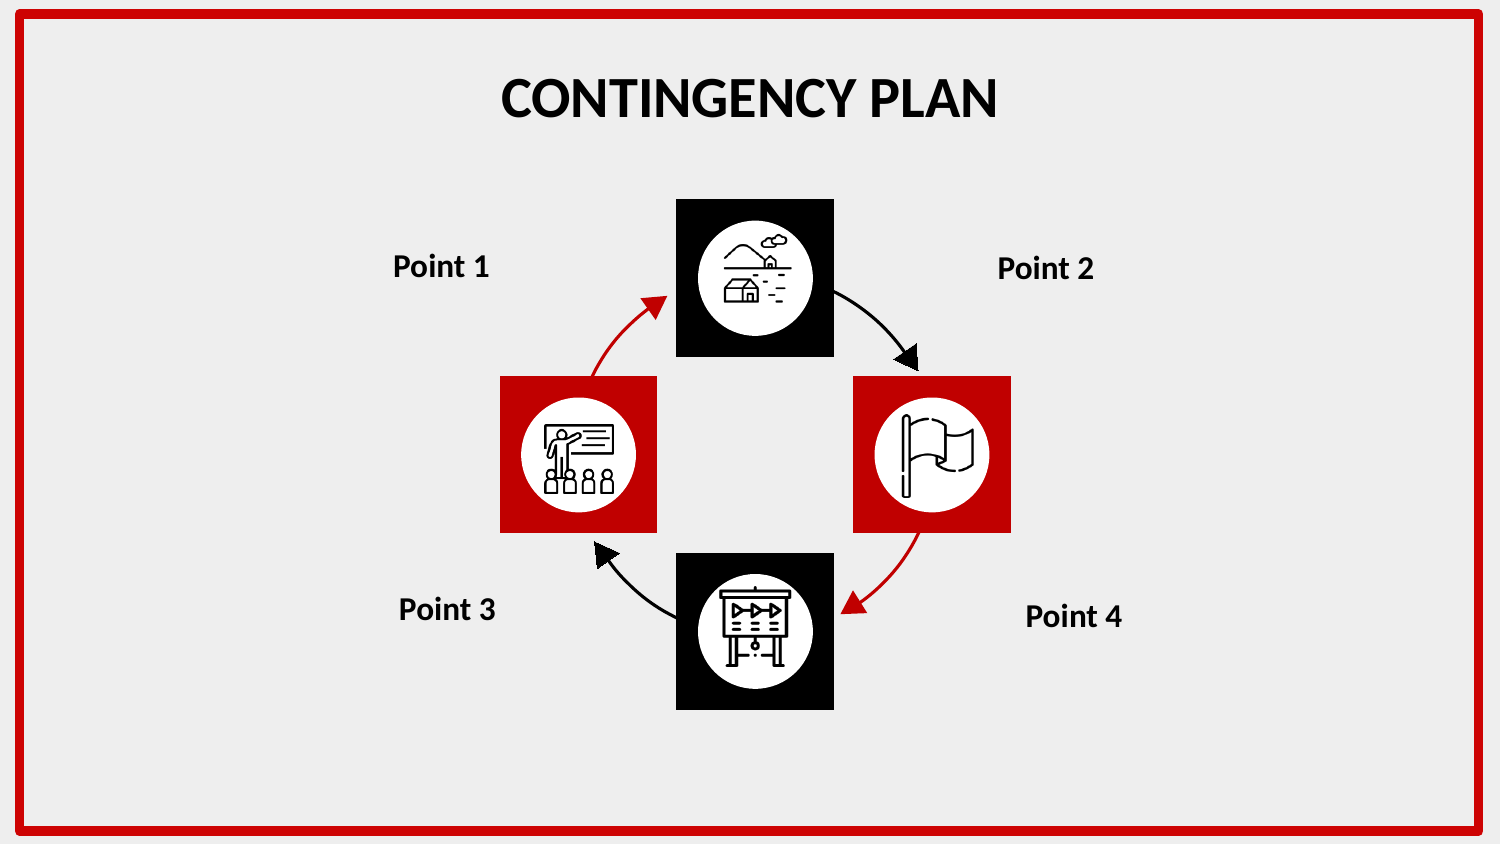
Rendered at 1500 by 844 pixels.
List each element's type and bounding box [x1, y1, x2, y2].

picture [720, 231, 795, 305]
picture [714, 586, 796, 667]
text_box [18, 12, 1481, 833]
picture [896, 414, 979, 498]
text_box [499, 199, 1011, 711]
picture [543, 424, 614, 494]
